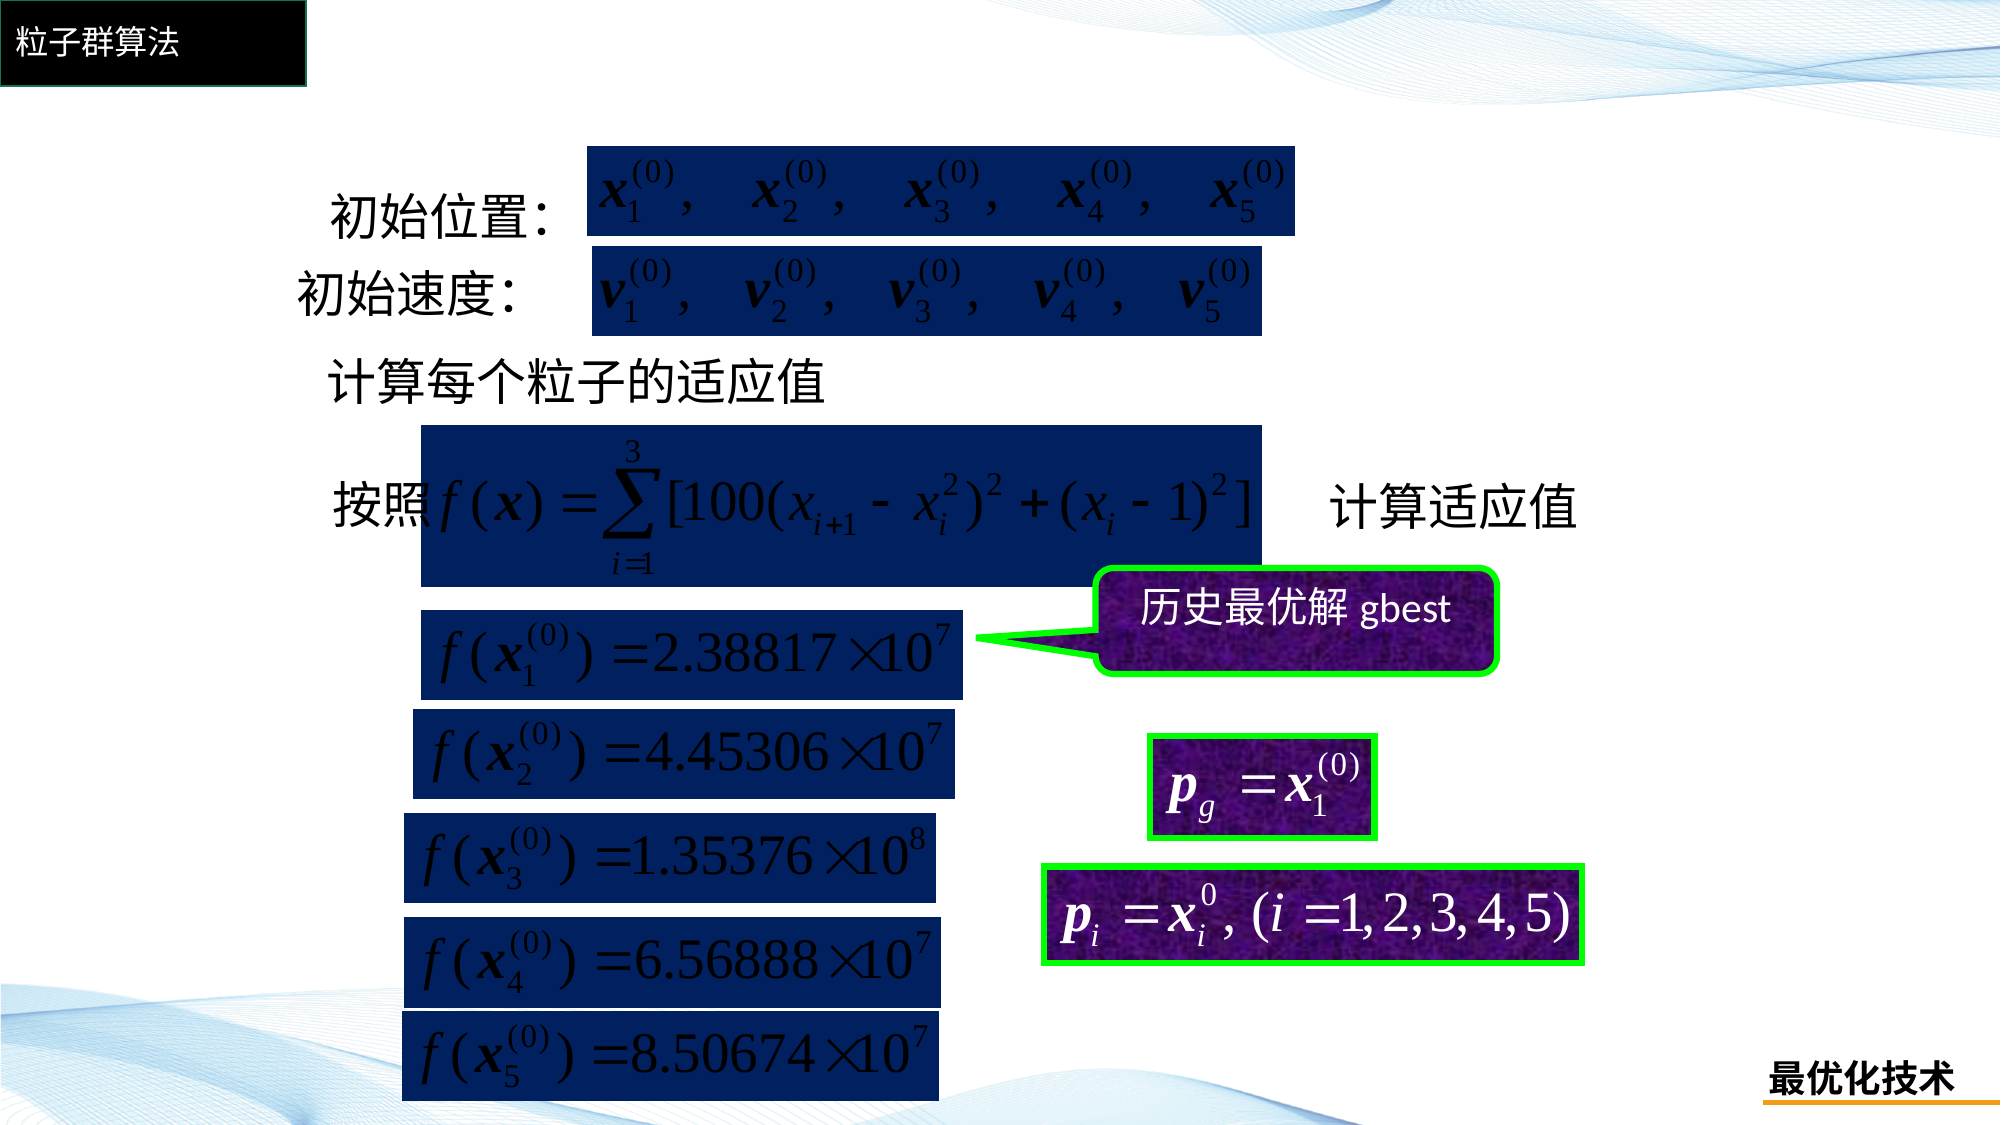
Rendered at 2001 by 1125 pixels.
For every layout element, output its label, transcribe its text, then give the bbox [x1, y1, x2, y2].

text_box 初始速度： [281, 254, 591, 330]
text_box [401, 1010, 939, 1102]
text_box 历史最优解gbest [976, 588, 1498, 674]
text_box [421, 609, 963, 700]
text_box 初始位置： [314, 178, 640, 253]
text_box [591, 245, 1263, 336]
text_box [403, 916, 941, 1008]
text_box 计算每个粒子的适应值 [311, 343, 898, 418]
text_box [586, 145, 1295, 237]
picture [885, 1, 1999, 148]
picture [2, 977, 1590, 1125]
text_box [413, 708, 956, 800]
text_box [288, 425, 1669, 588]
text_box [403, 812, 937, 904]
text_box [1152, 739, 1372, 835]
title 粒子群算法 [0, 21, 1725, 108]
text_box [1047, 869, 1579, 960]
